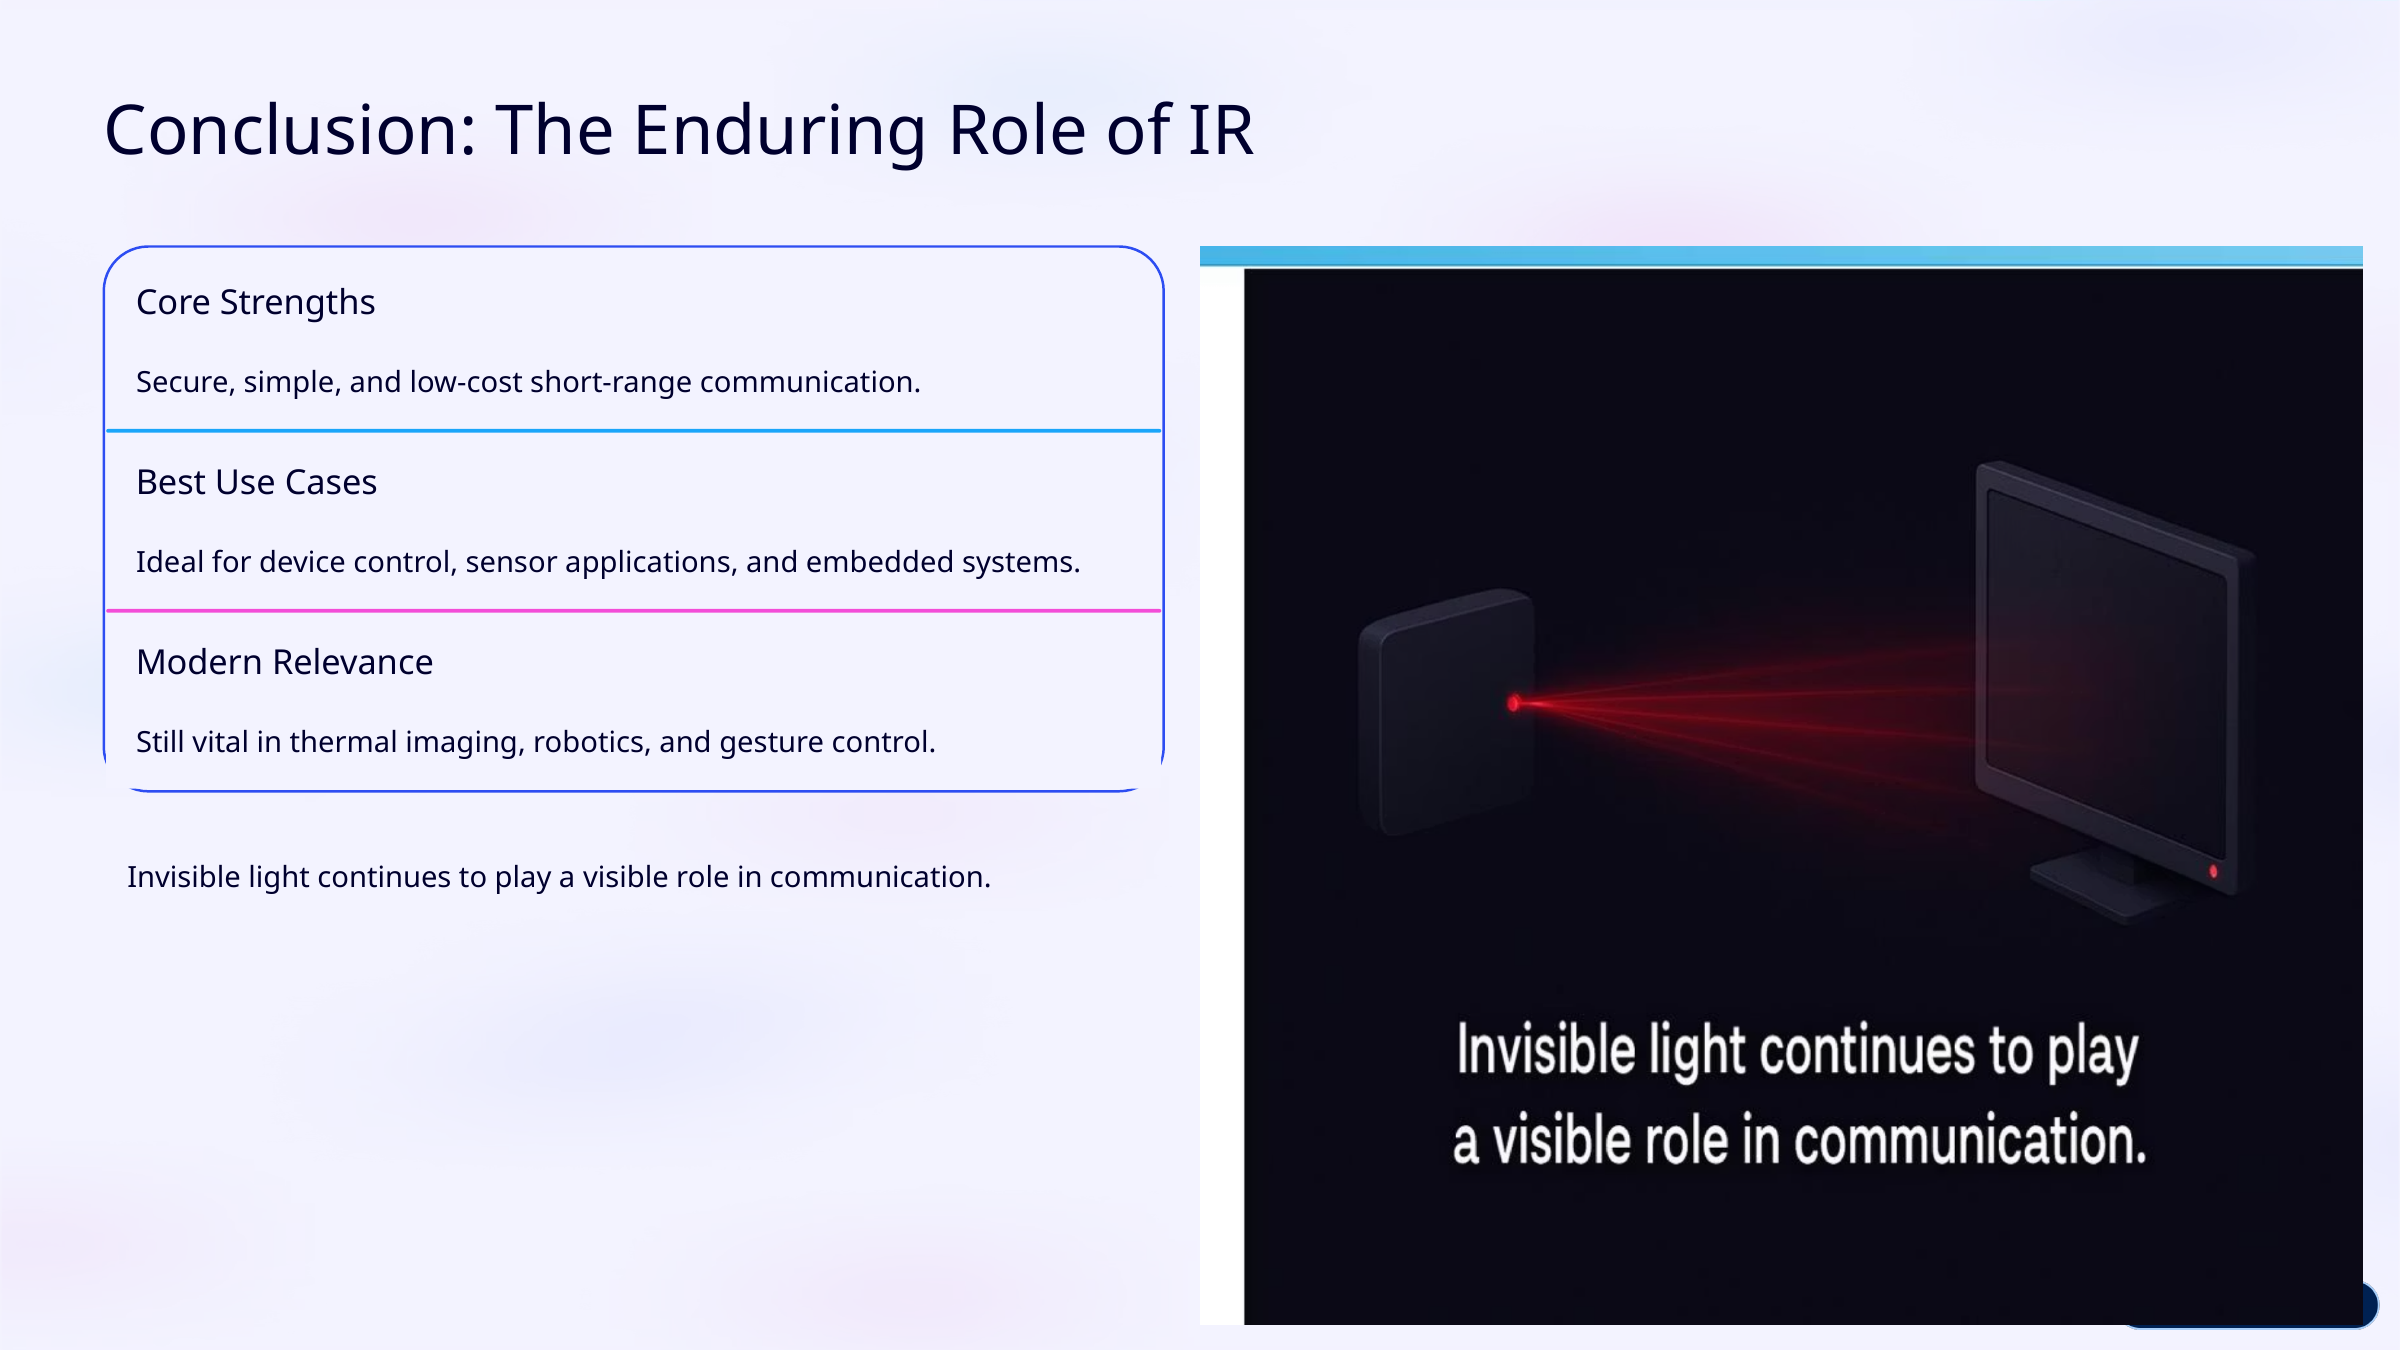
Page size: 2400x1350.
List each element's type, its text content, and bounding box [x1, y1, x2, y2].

text_box [106, 432, 1162, 608]
text_box Best Use Cases [135, 458, 485, 503]
text_box Secure, simple, and low-cost short-range communication. [135, 351, 1132, 400]
text_box Invisible light continues to play a visible role in communication. [112, 850, 1076, 900]
text_box [106, 608, 1162, 613]
text_box Still vital in thermal imaging, robotics, and gesture control. [135, 711, 1132, 760]
text_box [103, 246, 1164, 761]
text_box Ideal for device control, sensor applications, and embedded systems. [135, 531, 1132, 580]
text_box [106, 248, 1162, 428]
text_box Conclusion: The Enduring Role of IR [103, 81, 1244, 169]
text_box Modern Relevance [135, 638, 485, 683]
text_box [106, 612, 1162, 789]
text_box Core Strengths [135, 278, 485, 323]
text_box [106, 428, 1162, 433]
picture [1199, 246, 2389, 1339]
